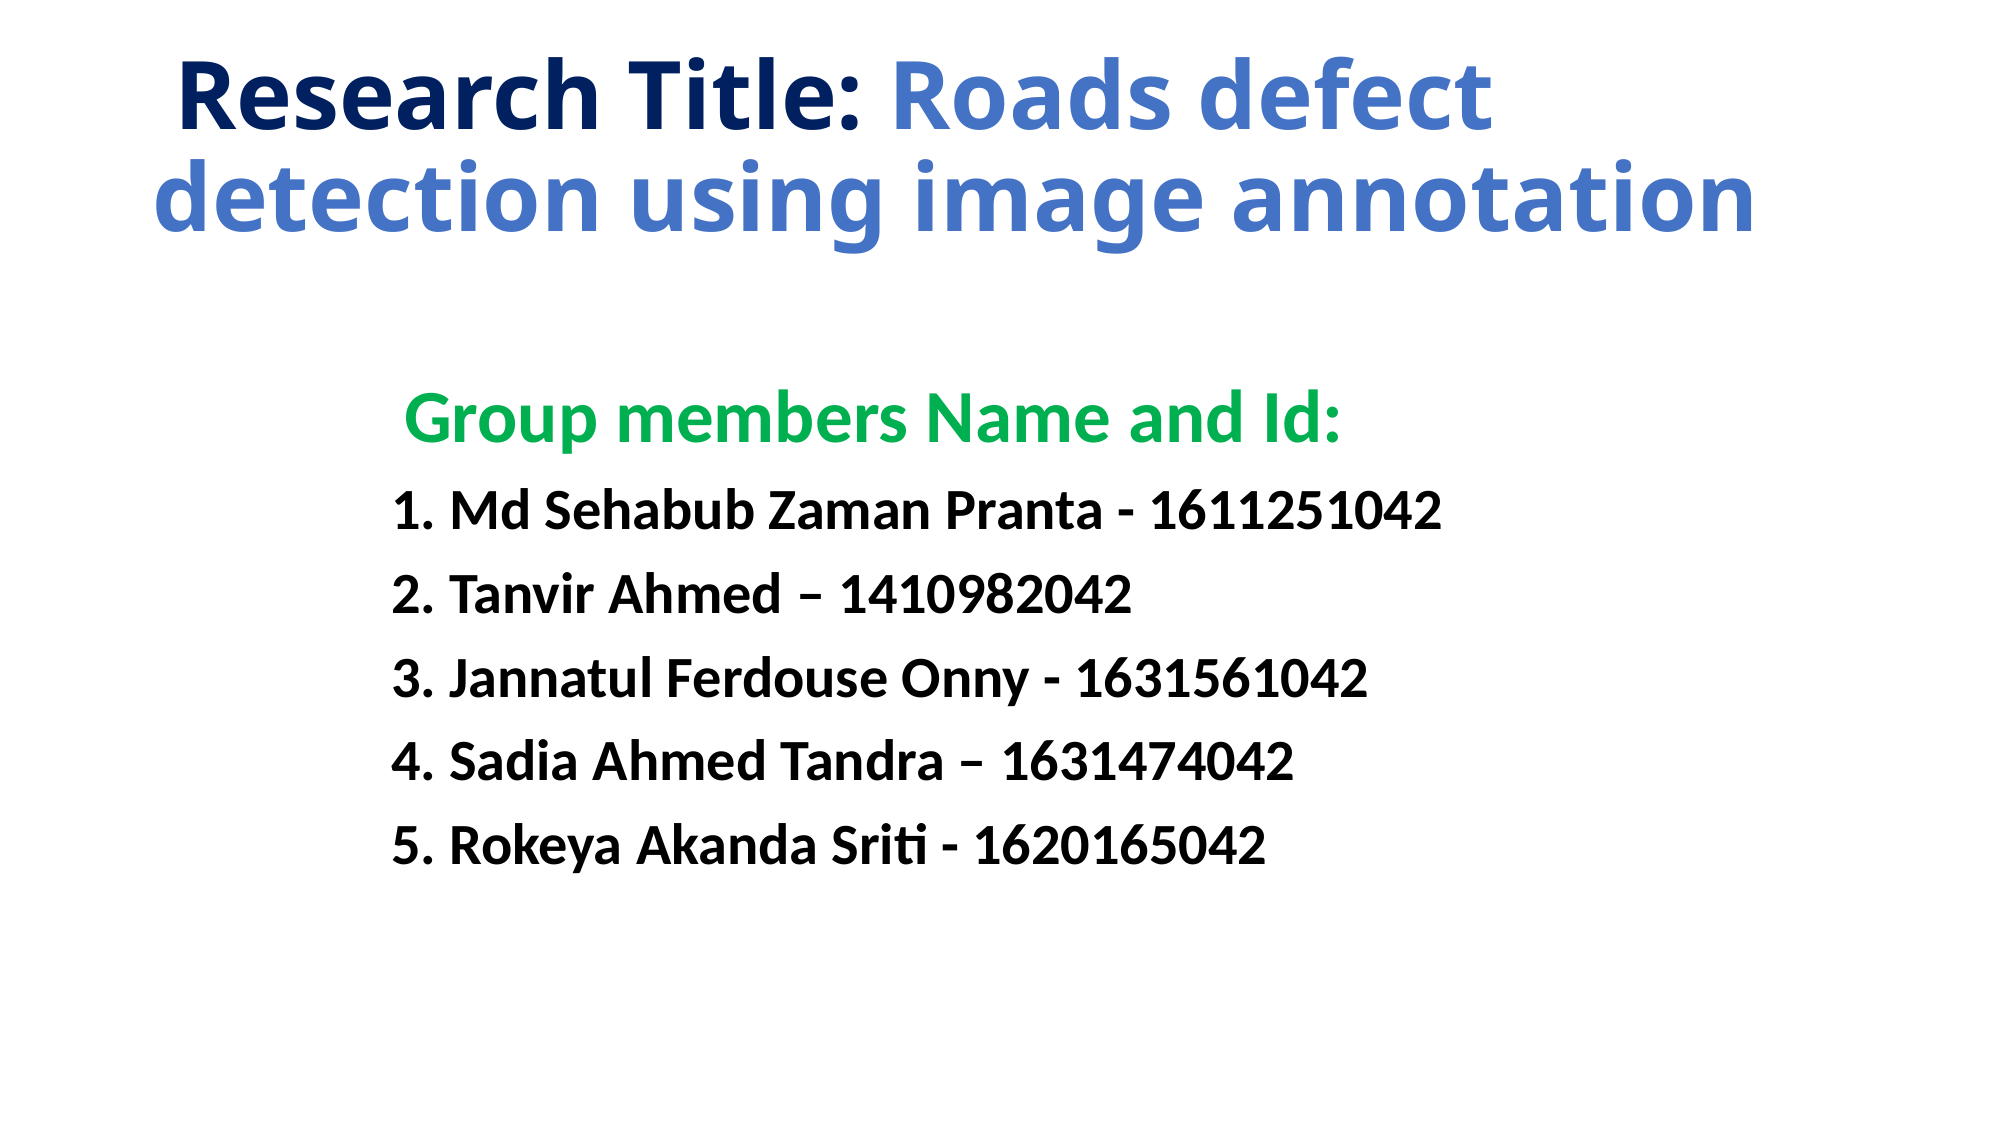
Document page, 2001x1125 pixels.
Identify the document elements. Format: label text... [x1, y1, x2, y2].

list Group members Name and Id: 1. Md Sehabub Zaman Pranta - 1611251042 2. Tanvir Ahmed – 1410982042 3. Jannatul Ferdouse Onny - 1631561042 4. Sadia Ahmed Tandra – 1631474042 5. Rokeya Akanda Sriti - 1620165042 [137, 202, 1863, 1014]
title Research Title: Roads defect detection using image annotation [137, 38, 1863, 202]
